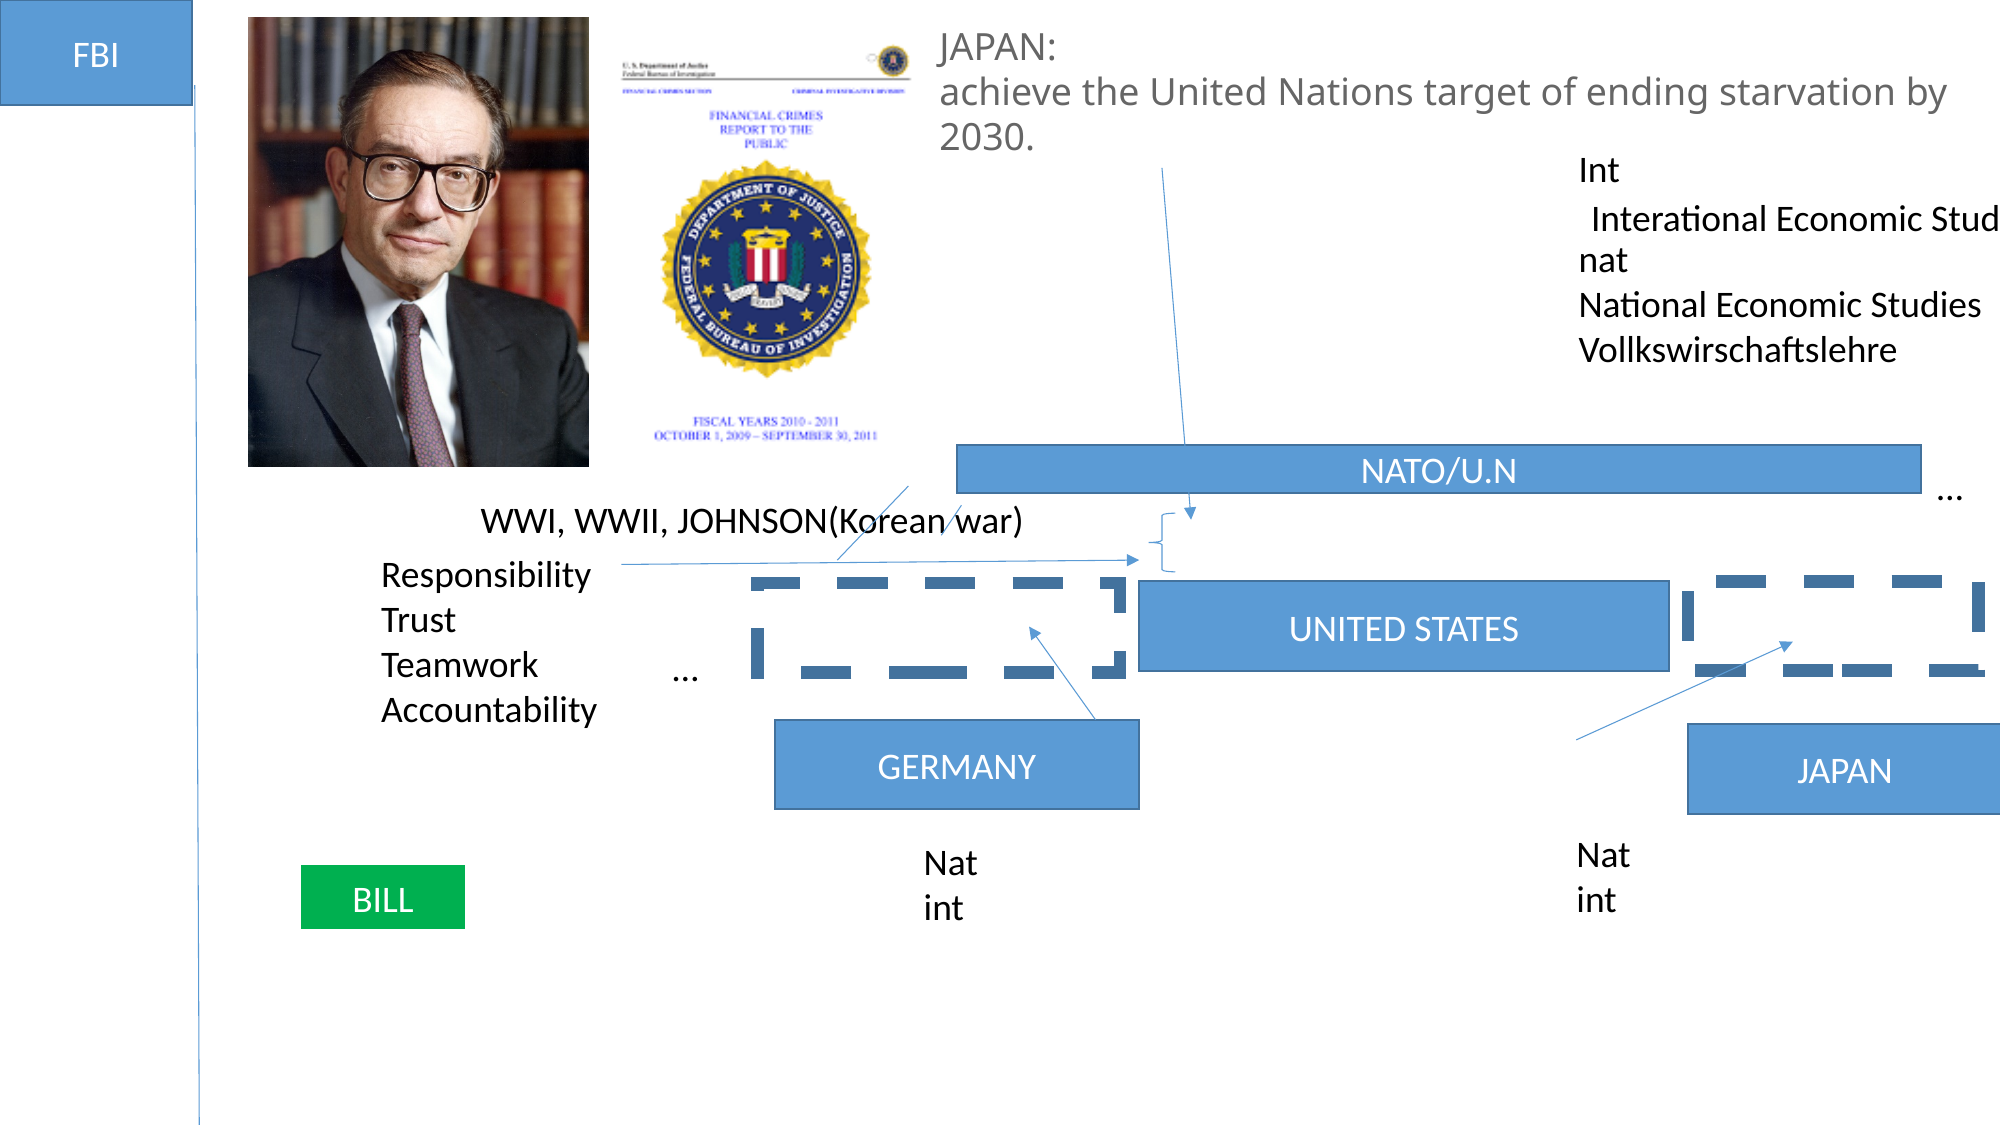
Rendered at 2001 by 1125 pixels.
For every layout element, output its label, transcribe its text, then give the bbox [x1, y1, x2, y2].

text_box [1161, 167, 1191, 520]
text_box Responsibility Trust Teamwork Accountability [366, 542, 613, 738]
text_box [1576, 641, 1793, 740]
text_box FBI [0, 0, 193, 106]
text_box GERMANY [774, 719, 1140, 810]
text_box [941, 505, 962, 536]
text_box JAPAN [1687, 723, 2000, 815]
text_box … [657, 636, 714, 697]
text_box [1687, 580, 1979, 672]
text_box WWI, WWII, JOHNSON(Korean war) [465, 489, 837, 549]
text_box Nat int [1561, 822, 1646, 927]
text_box NATO/U.N [956, 444, 1161, 494]
text_box Int nat National Economic Studies Vollkswirschaftslehre [1563, 137, 1998, 378]
text_box … [1922, 455, 1979, 516]
text_box WWI, WWII, JOHNSON(Korean war) [909, 489, 1040, 549]
picture [248, 9, 951, 489]
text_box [194, 85, 200, 1125]
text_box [1029, 626, 1096, 720]
text_box Interational Economic Studies [1576, 186, 2000, 246]
text_box [757, 582, 1121, 673]
text_box NATO/U.N [1191, 444, 1922, 494]
text_box Nat int [908, 830, 993, 936]
text_box [1148, 520, 1176, 573]
text_box UNITED STATES [1138, 580, 1670, 672]
text_box JAPAN: achieve the United Nations target of ending starvation by 2030. [951, 15, 2000, 166]
text_box BILL [301, 865, 465, 929]
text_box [837, 485, 909, 561]
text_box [621, 560, 1140, 565]
